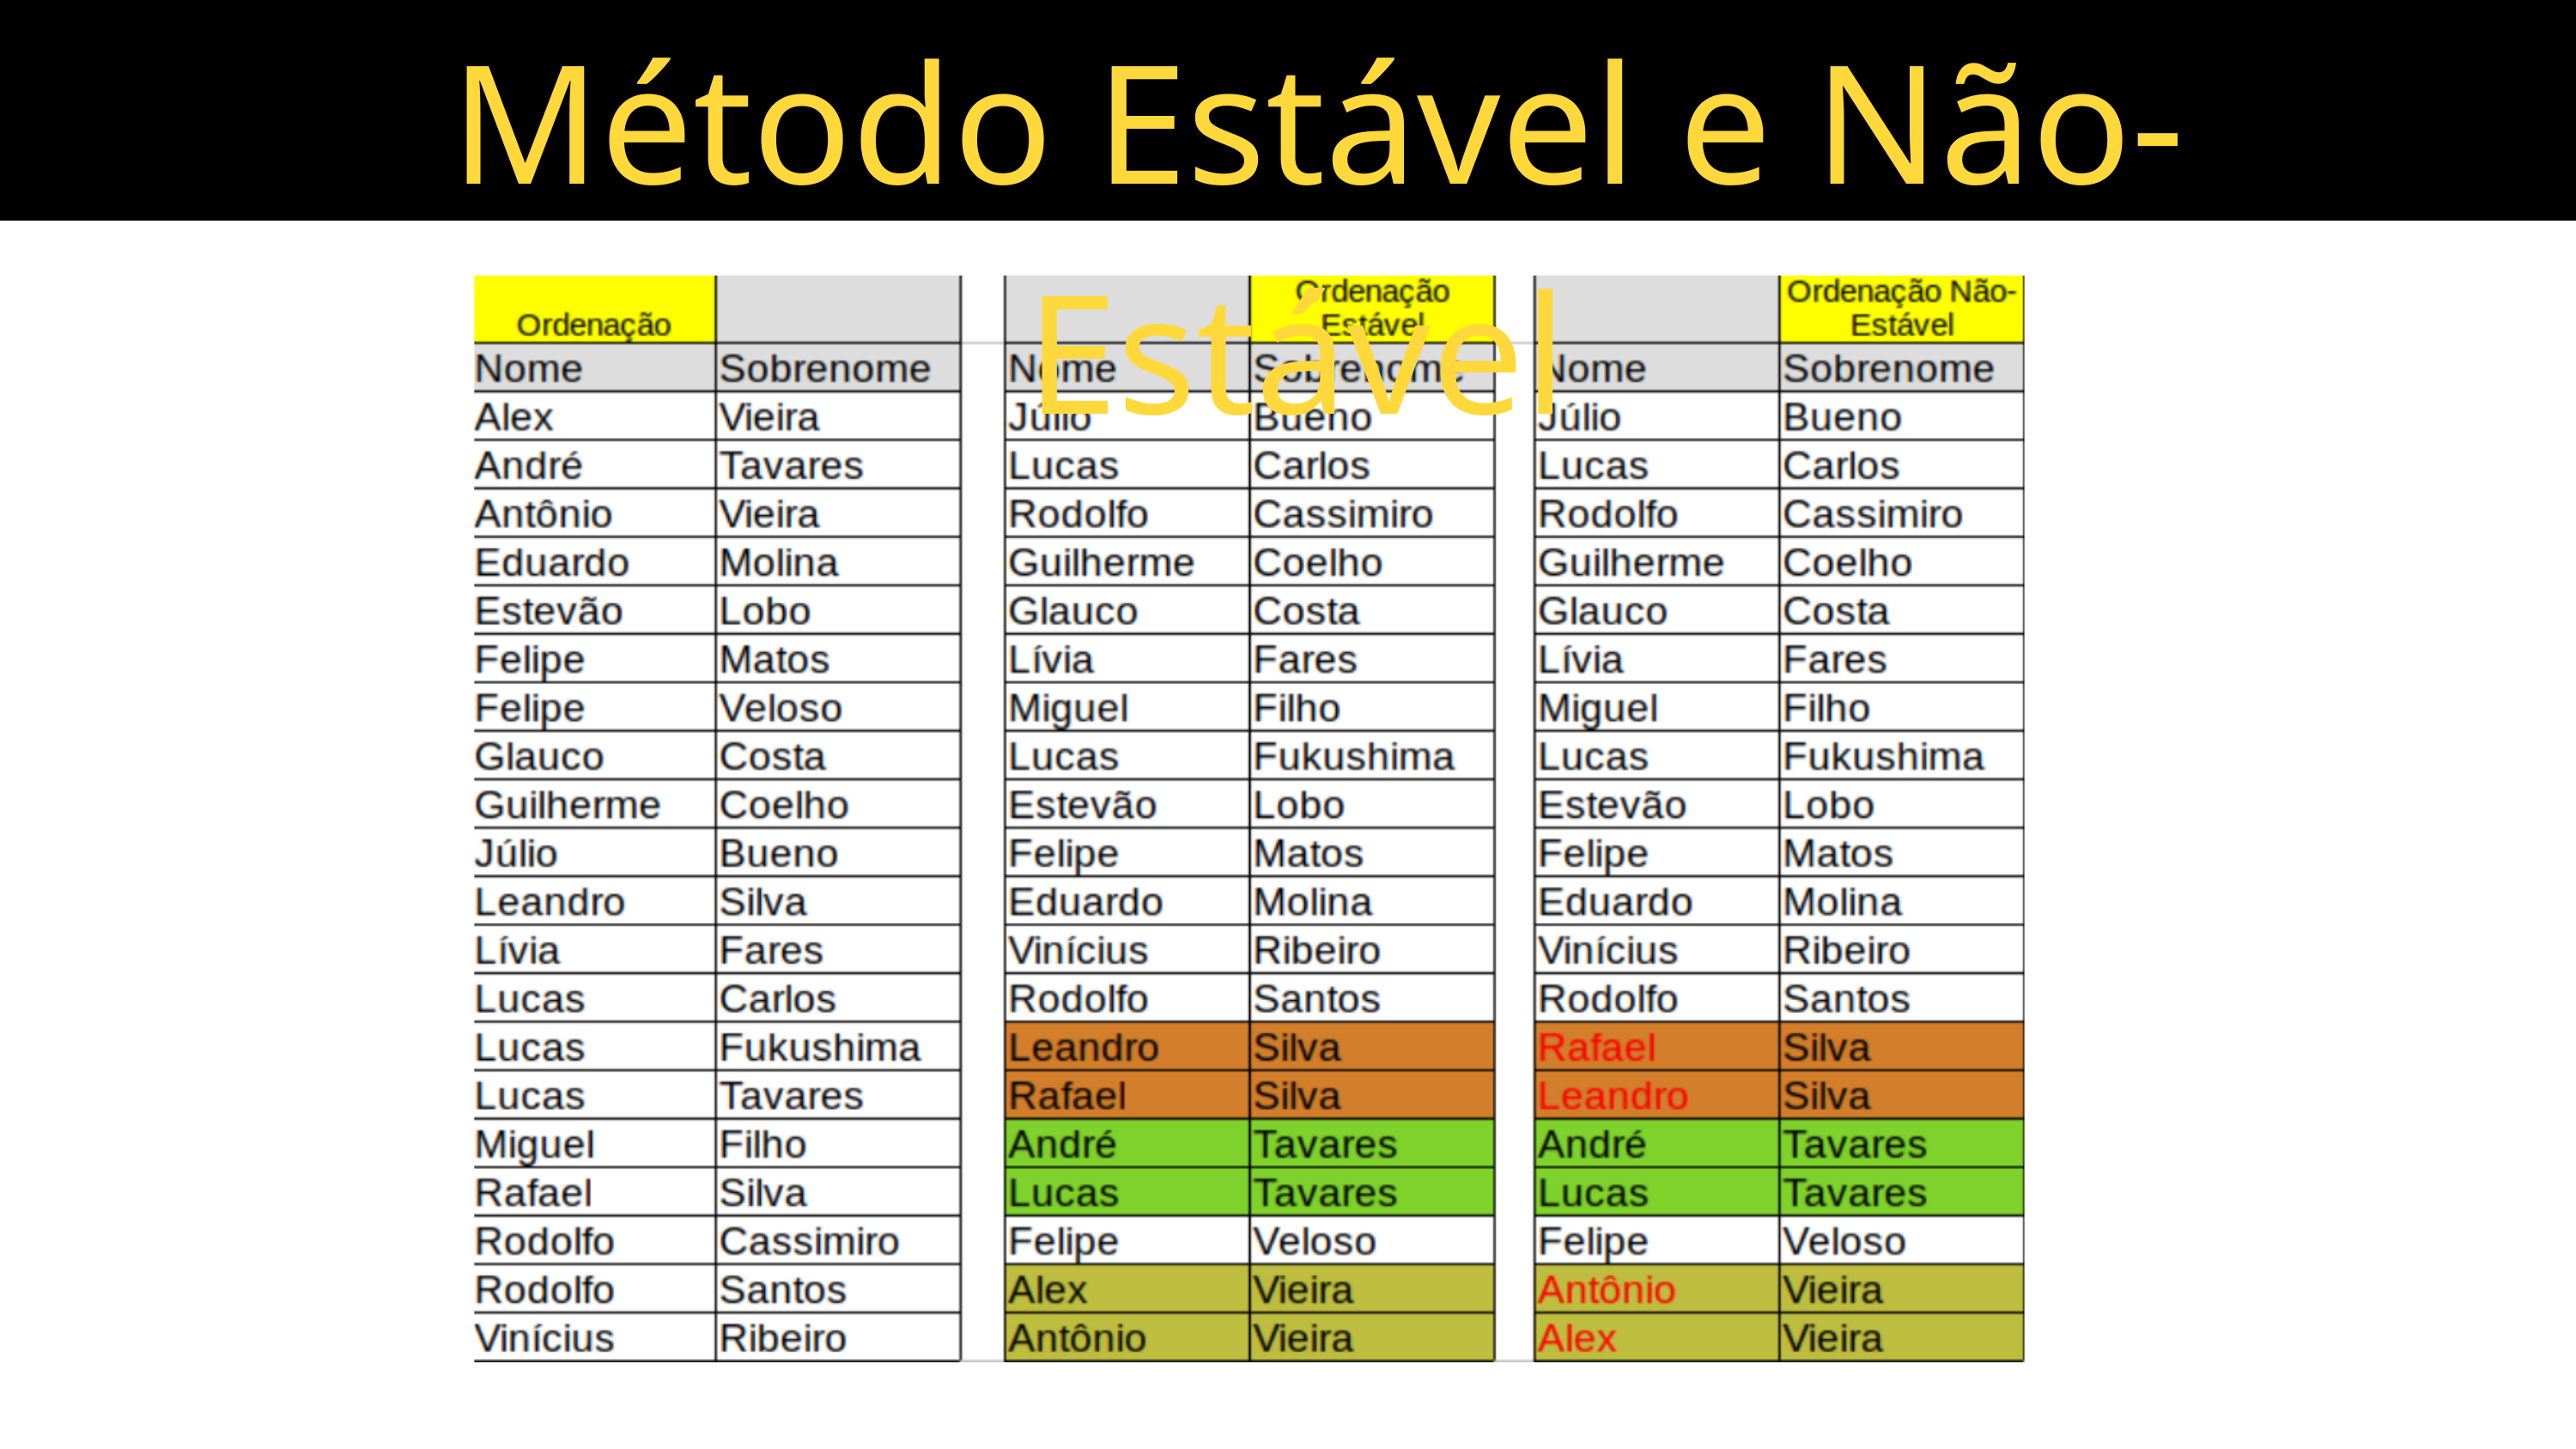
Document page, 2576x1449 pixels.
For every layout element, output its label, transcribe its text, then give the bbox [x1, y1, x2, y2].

text_box [474, 448, 2025, 1362]
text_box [0, 0, 2576, 221]
text_box Método Estável e Não-Estável [205, 231, 2432, 448]
